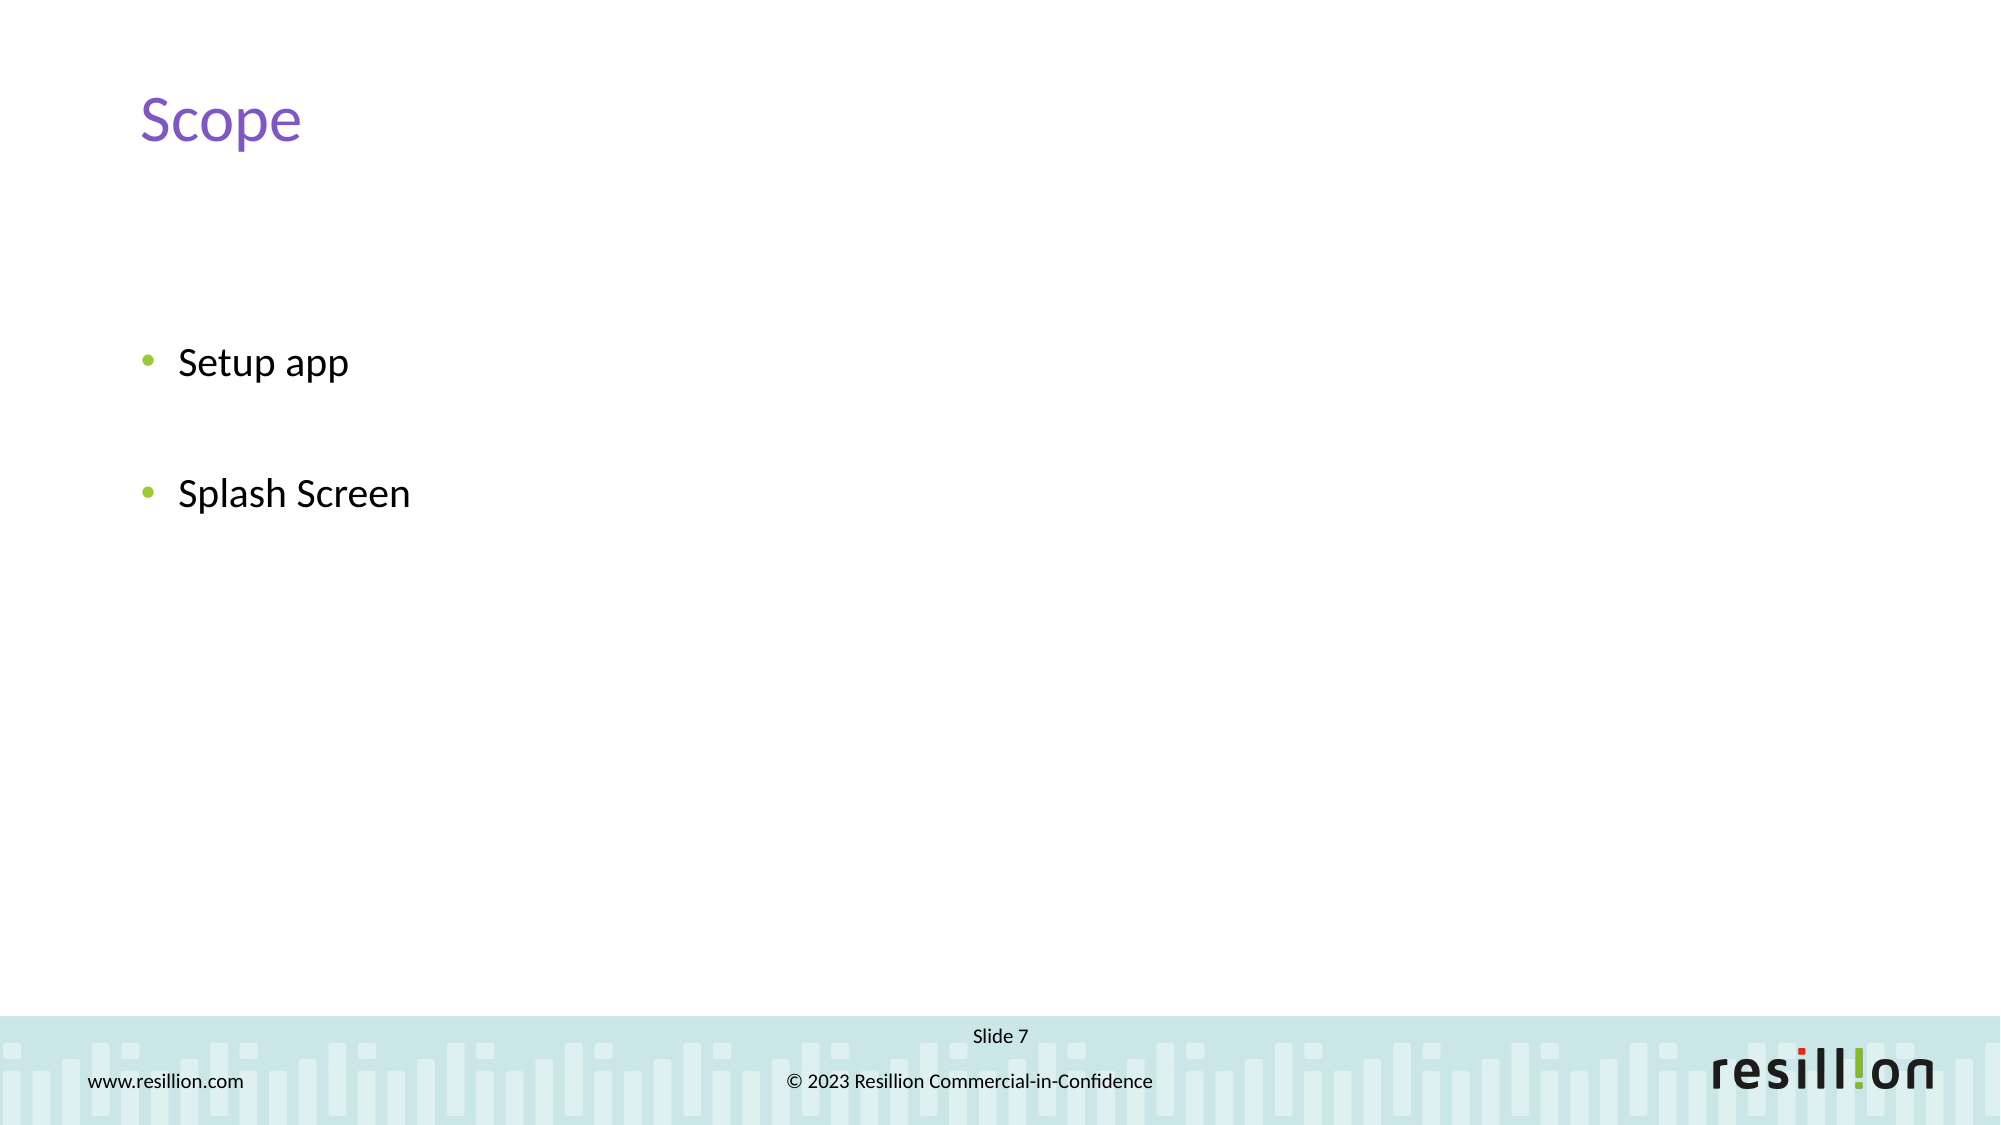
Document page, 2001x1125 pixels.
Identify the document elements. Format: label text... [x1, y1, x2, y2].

list Setup app Splash Screen [125, 332, 1681, 969]
picture [0, 1016, 2001, 1125]
list Scope [125, 76, 1465, 187]
